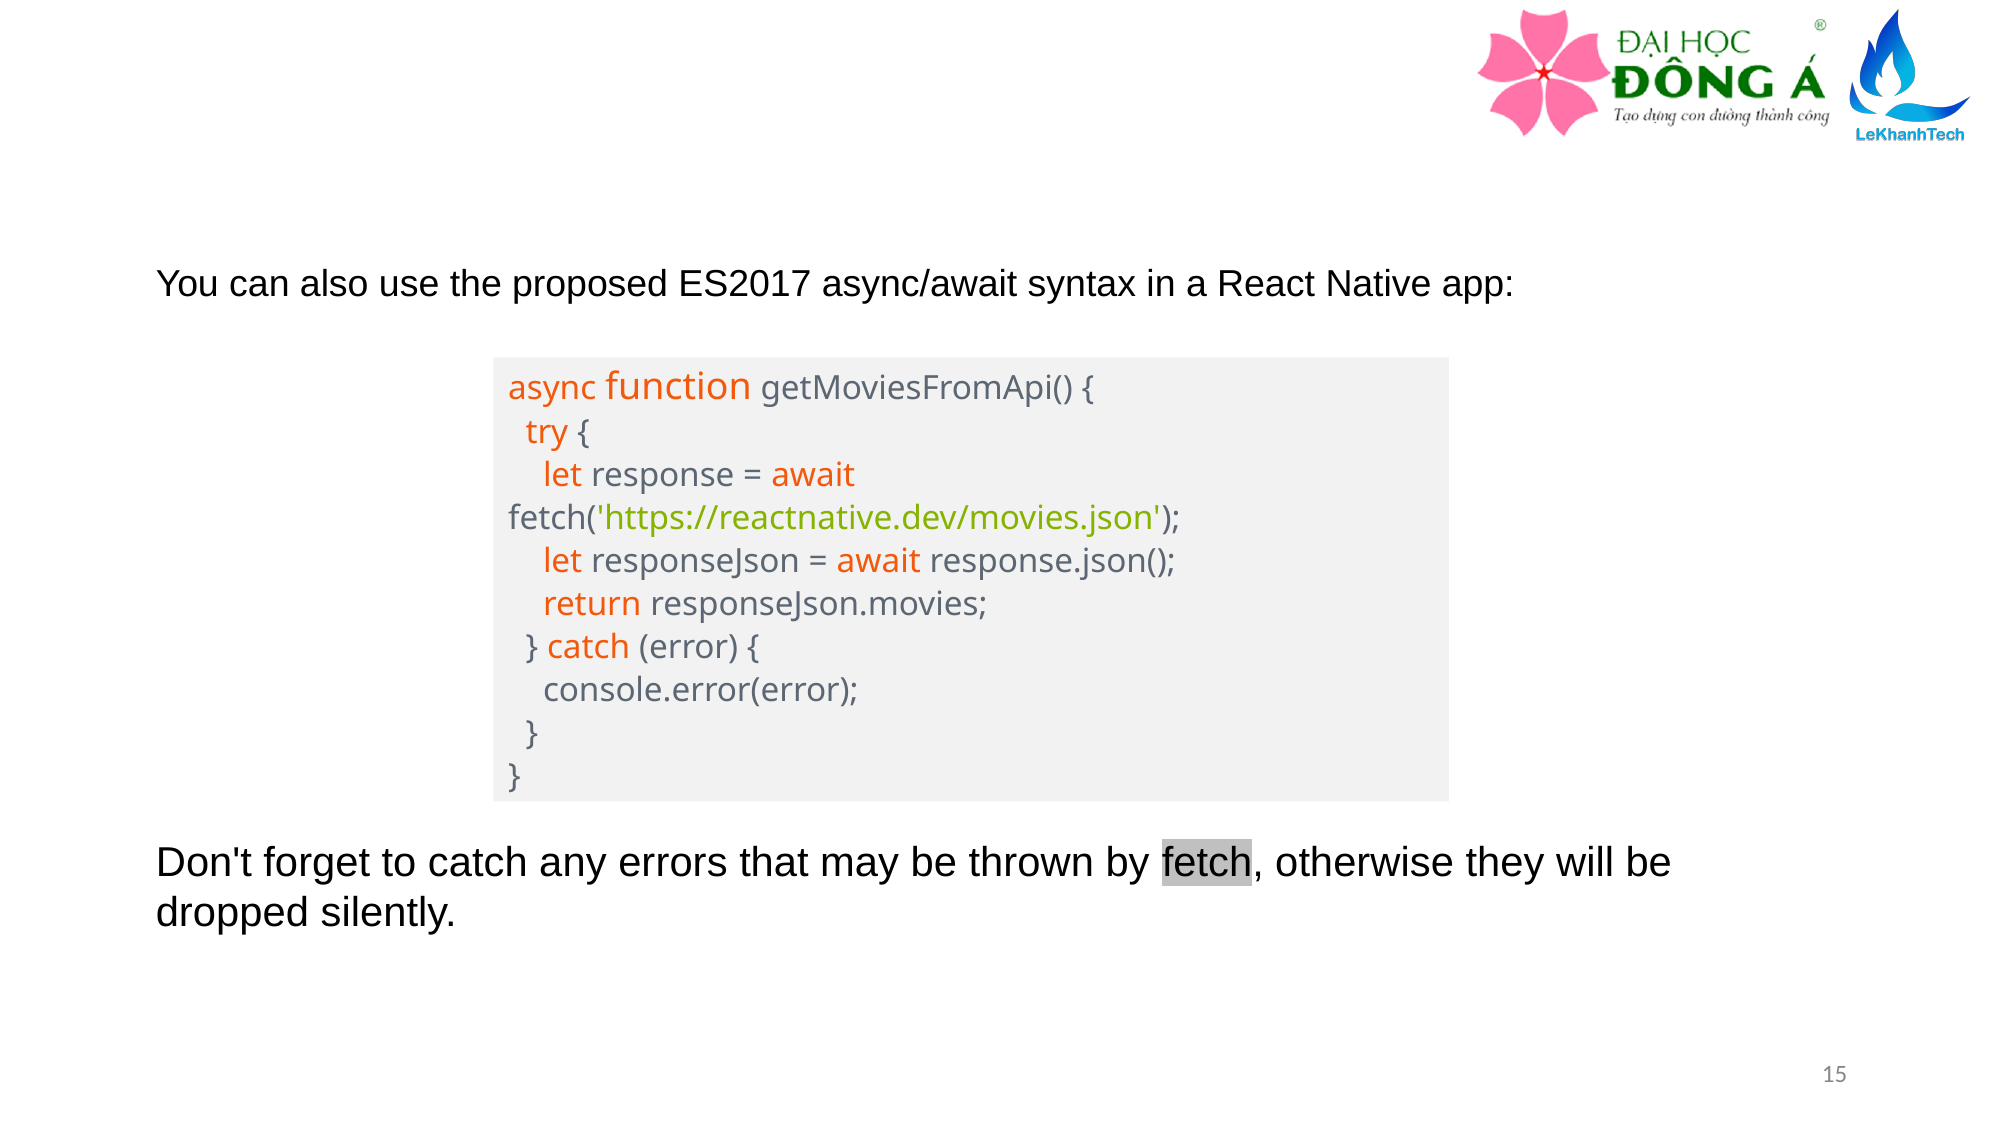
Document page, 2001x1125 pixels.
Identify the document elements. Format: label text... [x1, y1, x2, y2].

text_box Don't forget to catch any errors that may be thrown by fetch, otherwise they will be dropped silently. [141, 827, 1802, 943]
slide_number 15 [1412, 1042, 1863, 1103]
text_box async function getMoviesFromApi() { try { let response = await fetch('https://reactnative.dev/movies.json'); let responseJson = await response.json(); return responseJson.movies; } catch (error) { console.error(error); } } [493, 357, 1449, 802]
picture [1465, 5, 1980, 144]
text_box You can also use the proposed ES2017 async/await syntax in a React Native app: [141, 251, 1802, 312]
